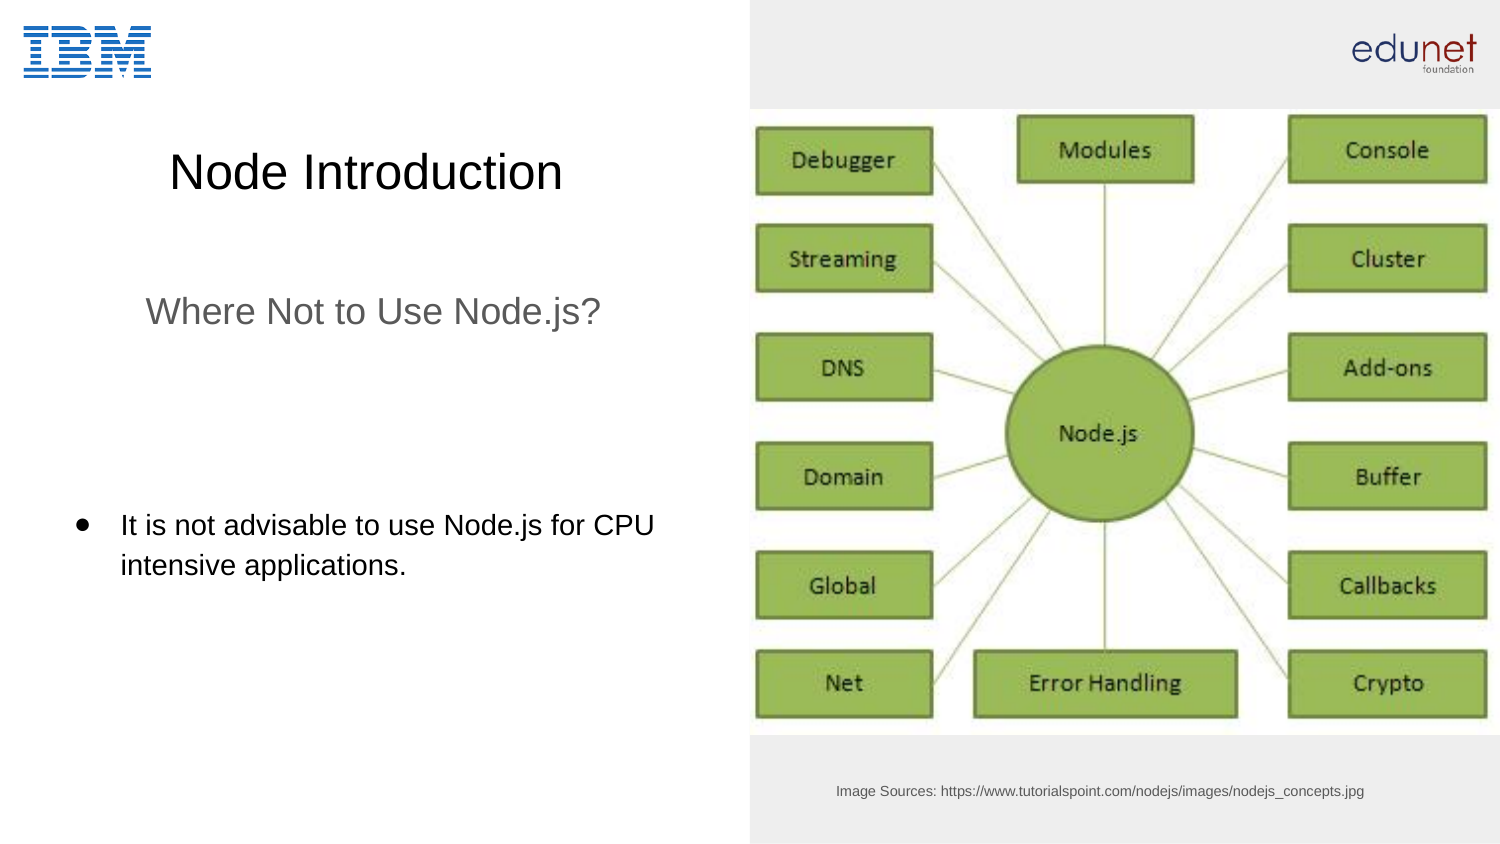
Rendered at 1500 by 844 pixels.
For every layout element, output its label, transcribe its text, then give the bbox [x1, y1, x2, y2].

list It is not advisable to use Node.js for CPU intensive applications. [58, 397, 689, 685]
picture [1350, 26, 1480, 78]
subtitle Where Not to Use Node.js? [41, 257, 706, 363]
list Image Sources: https://www.tutorialspoint.com/nodejs/images/nodejs_concepts.jpg [821, 764, 1429, 818]
title Node Introduction [41, 117, 706, 223]
picture [23, 26, 151, 78]
picture [749, 108, 1500, 735]
